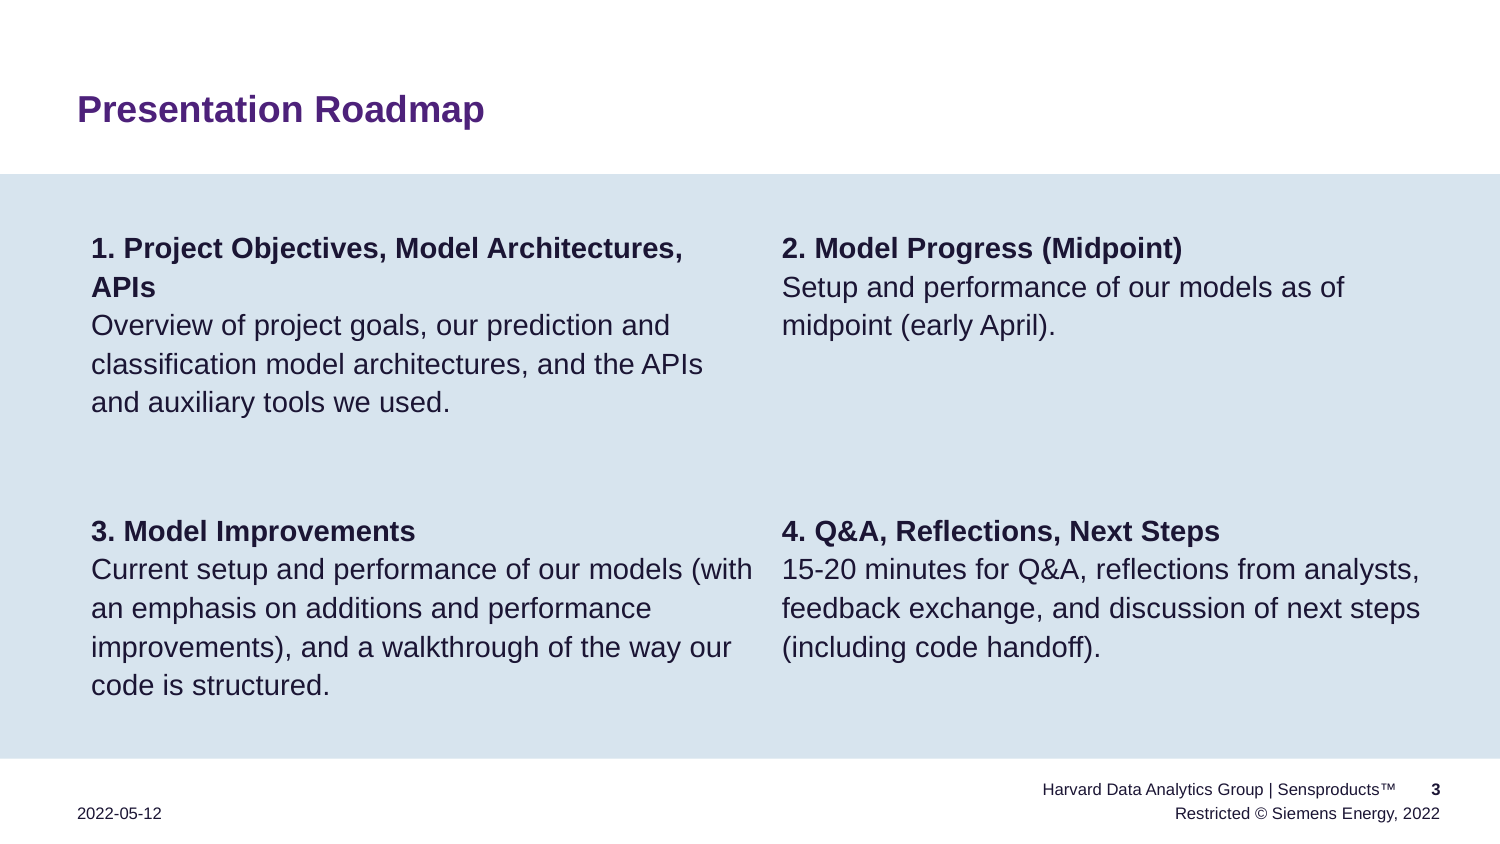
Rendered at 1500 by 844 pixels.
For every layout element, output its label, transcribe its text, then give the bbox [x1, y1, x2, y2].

list 2. Model Progress (Midpoint) Setup and performance of our models as of midpoint (early April). [781, 226, 1445, 493]
list 3. Model Improvements Current setup and performance of our models (with an emphasis on additions and performance improvements), and a walkthrough of the way our code is structured. [90, 508, 755, 776]
title Presentation Roadmap [0, 0, 1189, 175]
list 4. Q&A, Reflections, Next Steps 15-20 minutes for Q&A, reflections from analysts, feedback exchange, and discussion of next steps (including code handoff). [781, 508, 1445, 776]
list 1. Project Objectives, Model Architectures, APIs Overview of project goals, our prediction and classification model architectures, and the APIs and auxiliary tools we used. [90, 226, 755, 493]
